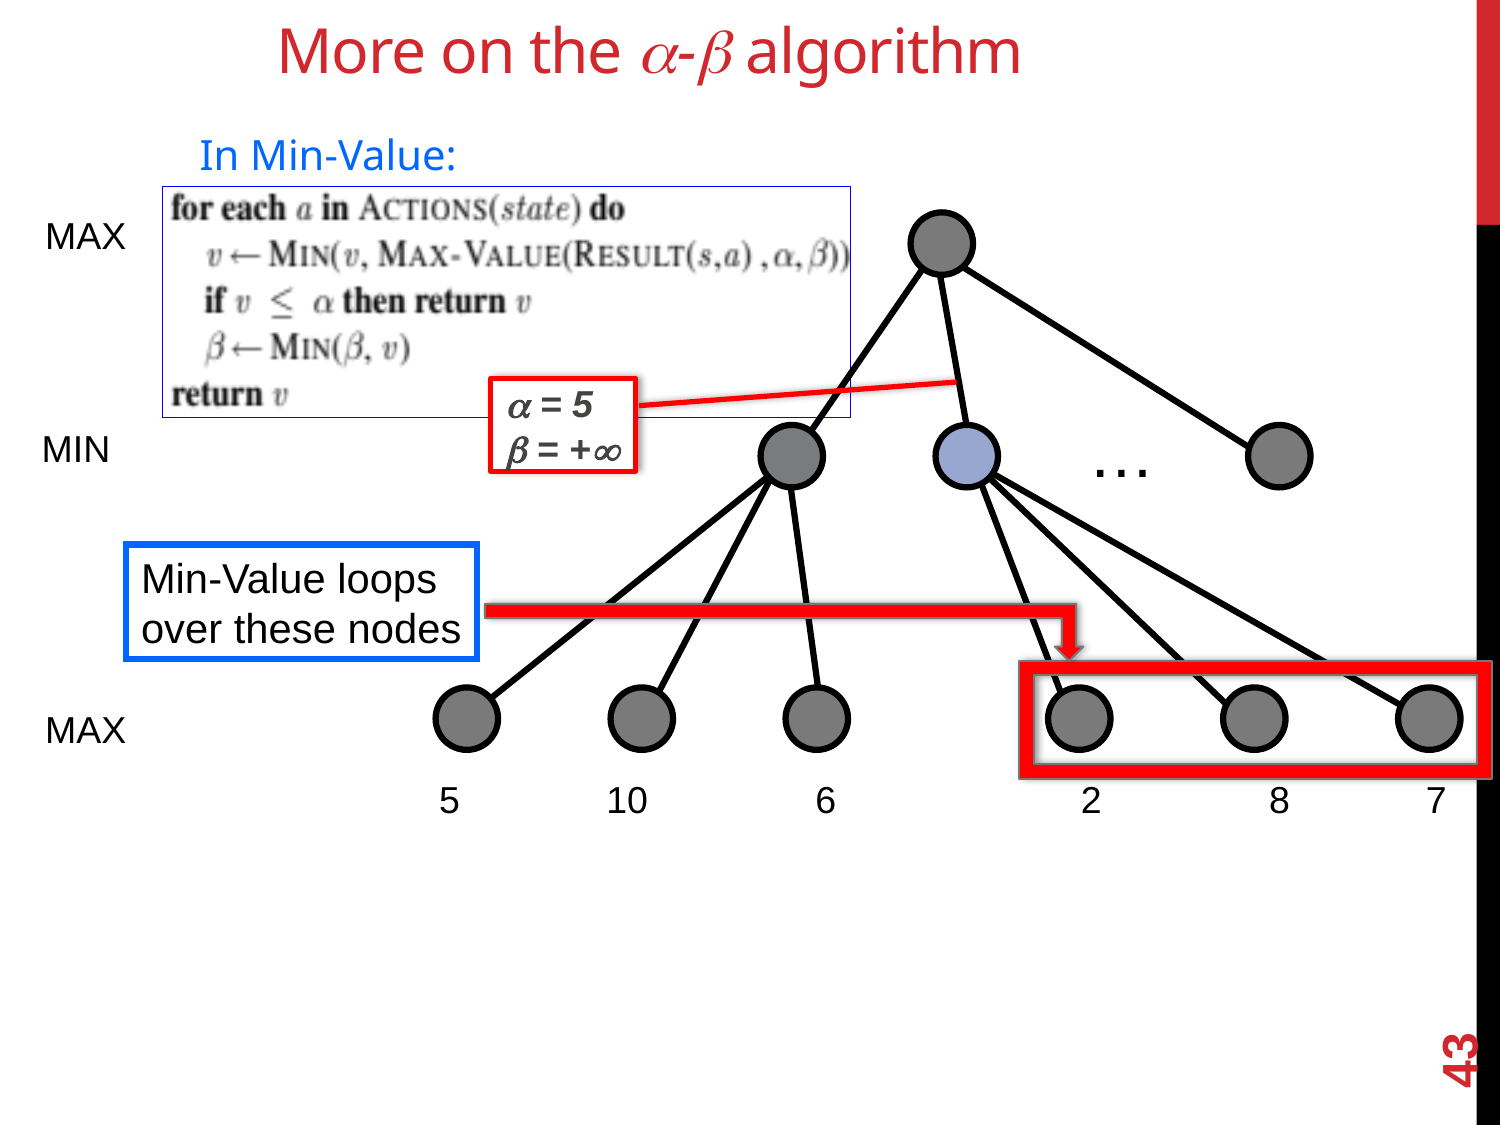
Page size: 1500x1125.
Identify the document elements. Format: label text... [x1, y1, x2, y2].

text_box [1018, 660, 1493, 780]
text_box MAX [30, 205, 142, 265]
text_box MIN [26, 417, 126, 478]
text_box [1223, 687, 1286, 750]
text_box [435, 687, 499, 750]
text_box 5 10 6 2 8 7 [424, 769, 1463, 829]
text_box [483, 602, 1085, 662]
text_box [760, 424, 824, 488]
text_box Min-Value loops over these nodes [126, 544, 477, 660]
text_box [1398, 687, 1461, 750]
picture [162, 186, 852, 419]
text_box [610, 687, 674, 750]
text_box [785, 687, 849, 750]
text_box MAX [30, 698, 142, 759]
slide_number 43 [1427, 887, 1488, 1104]
text_box … [1073, 402, 1170, 498]
text_box  = 5  = + [490, 424, 637, 472]
text_box [1048, 687, 1111, 750]
text_box [910, 212, 974, 275]
text_box  = 5  = + [860, 380, 957, 391]
text_box [935, 424, 999, 488]
title More on the - algorithm [261, 3, 1496, 94]
text_box In Min-Value: [184, 121, 472, 180]
text_box [1248, 424, 1311, 488]
